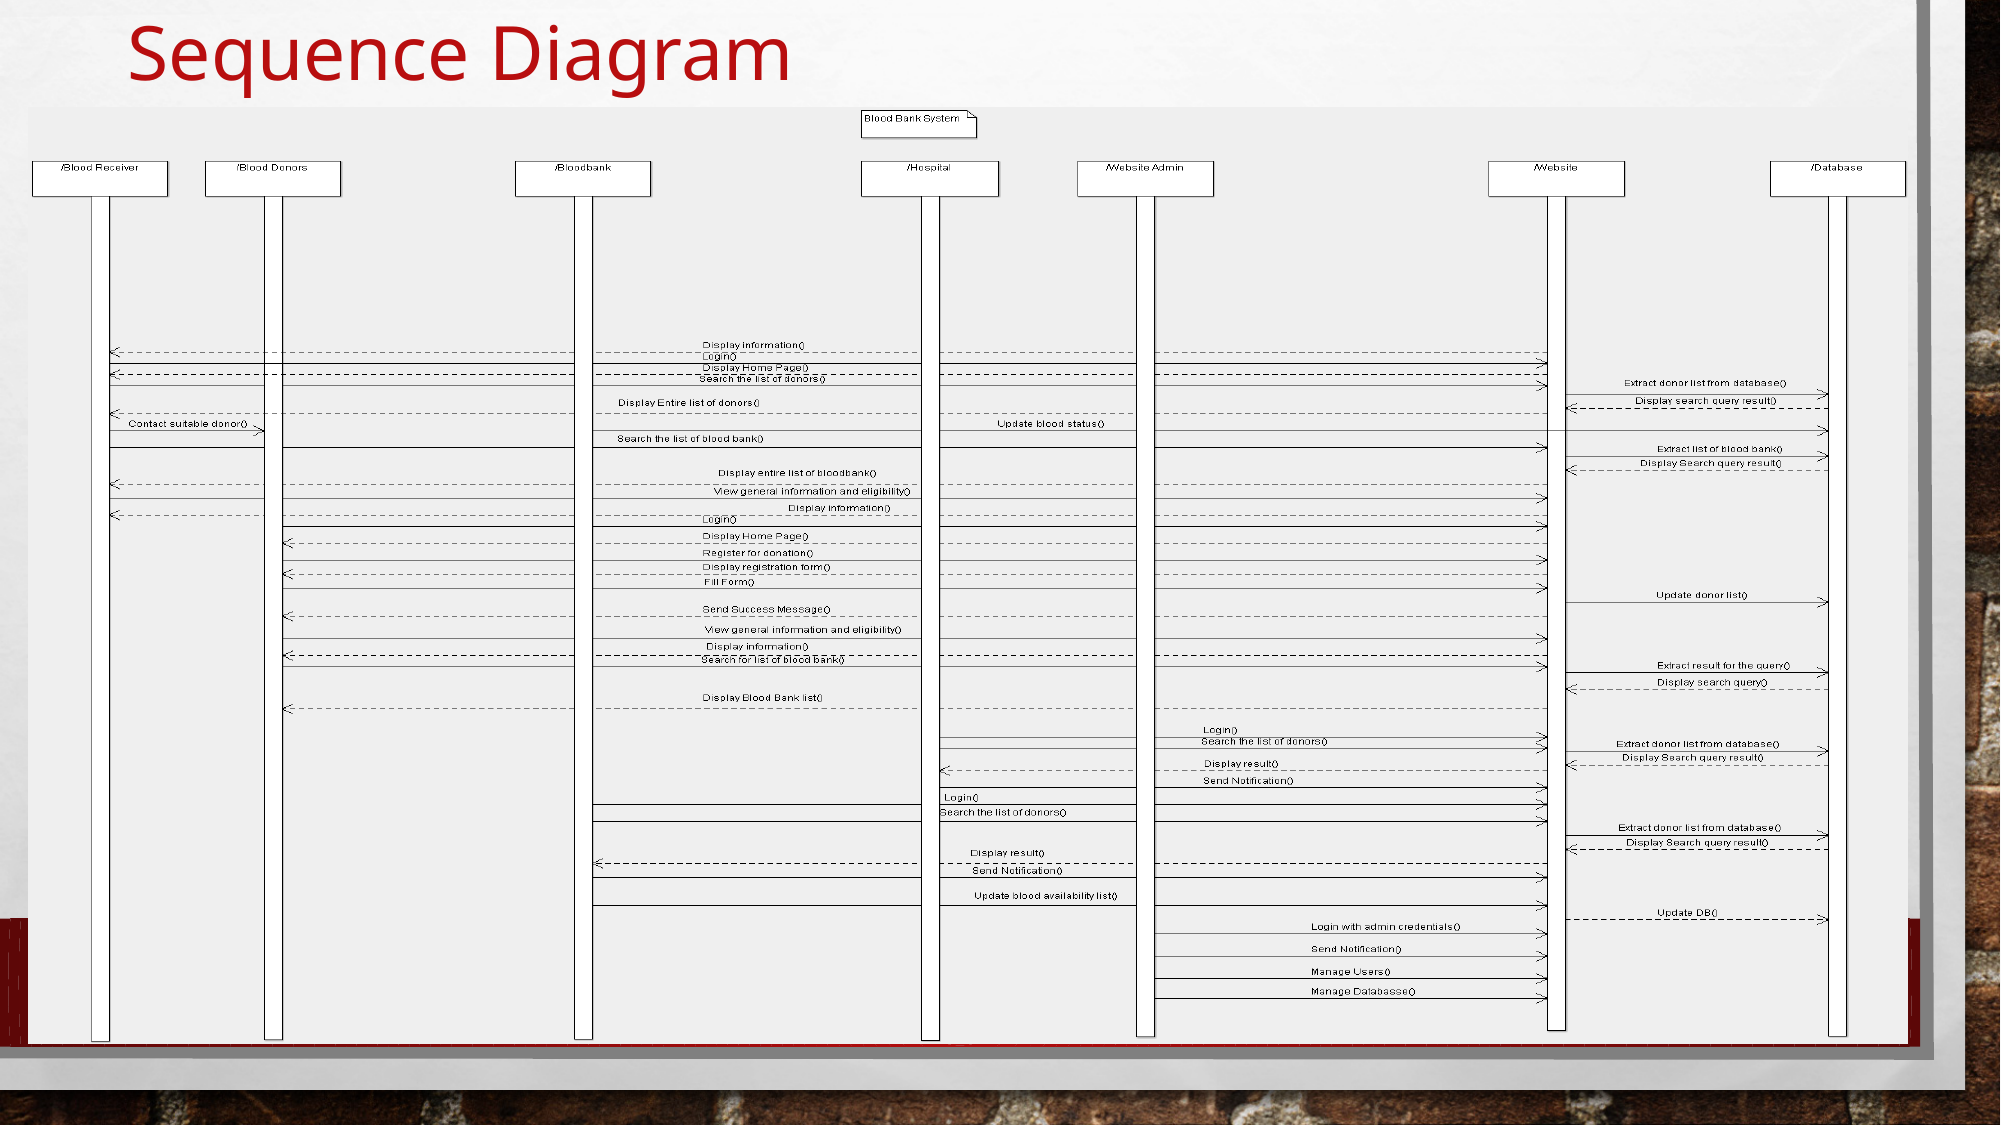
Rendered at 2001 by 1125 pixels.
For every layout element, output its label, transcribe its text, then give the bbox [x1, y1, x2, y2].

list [27, 107, 1908, 1044]
title Sequence Diagram [112, 0, 1818, 107]
picture [0, 0, 2000, 1125]
